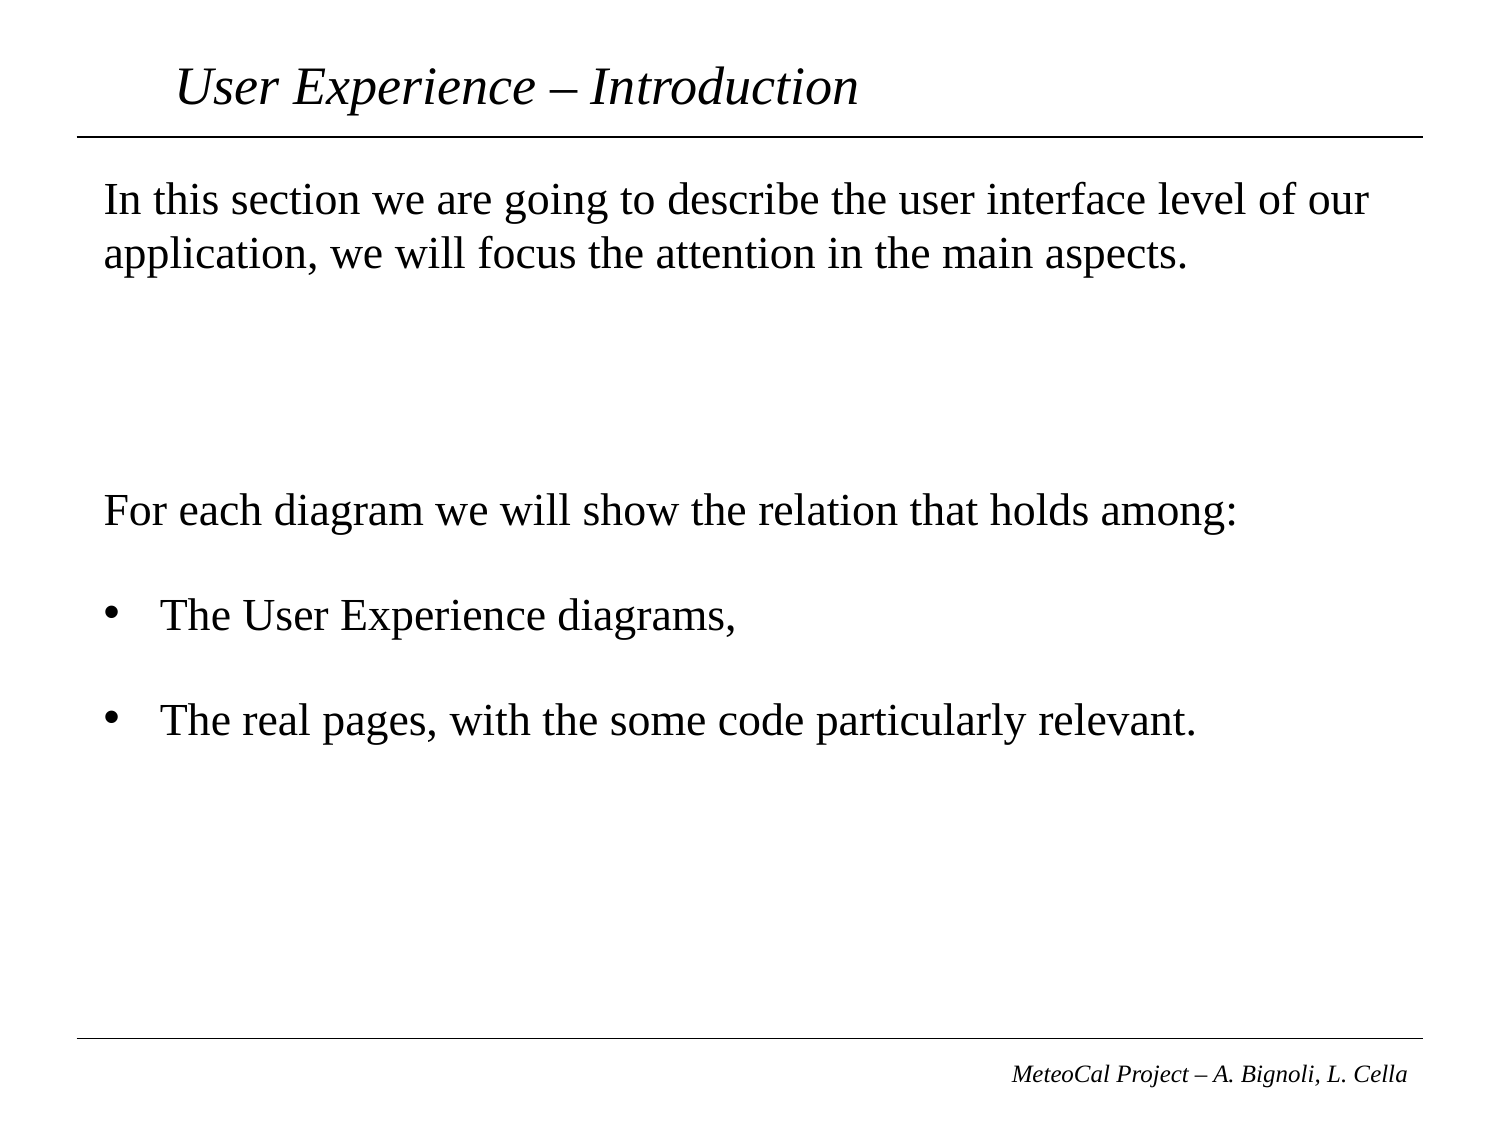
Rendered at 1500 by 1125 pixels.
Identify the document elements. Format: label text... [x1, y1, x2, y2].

footer MeteoCal Project – A. Bignoli, L. Cella [76, 1042, 1424, 1103]
list In this section we are going to describe the user interface level of our application, we will focus the attention in the main aspects. For each diagram we will show the relation that holds among: The User Experience diagrams, The real pages, with the some code particularly relevant. [88, 160, 1412, 1012]
title User Experience – Introduction [159, 42, 1424, 124]
